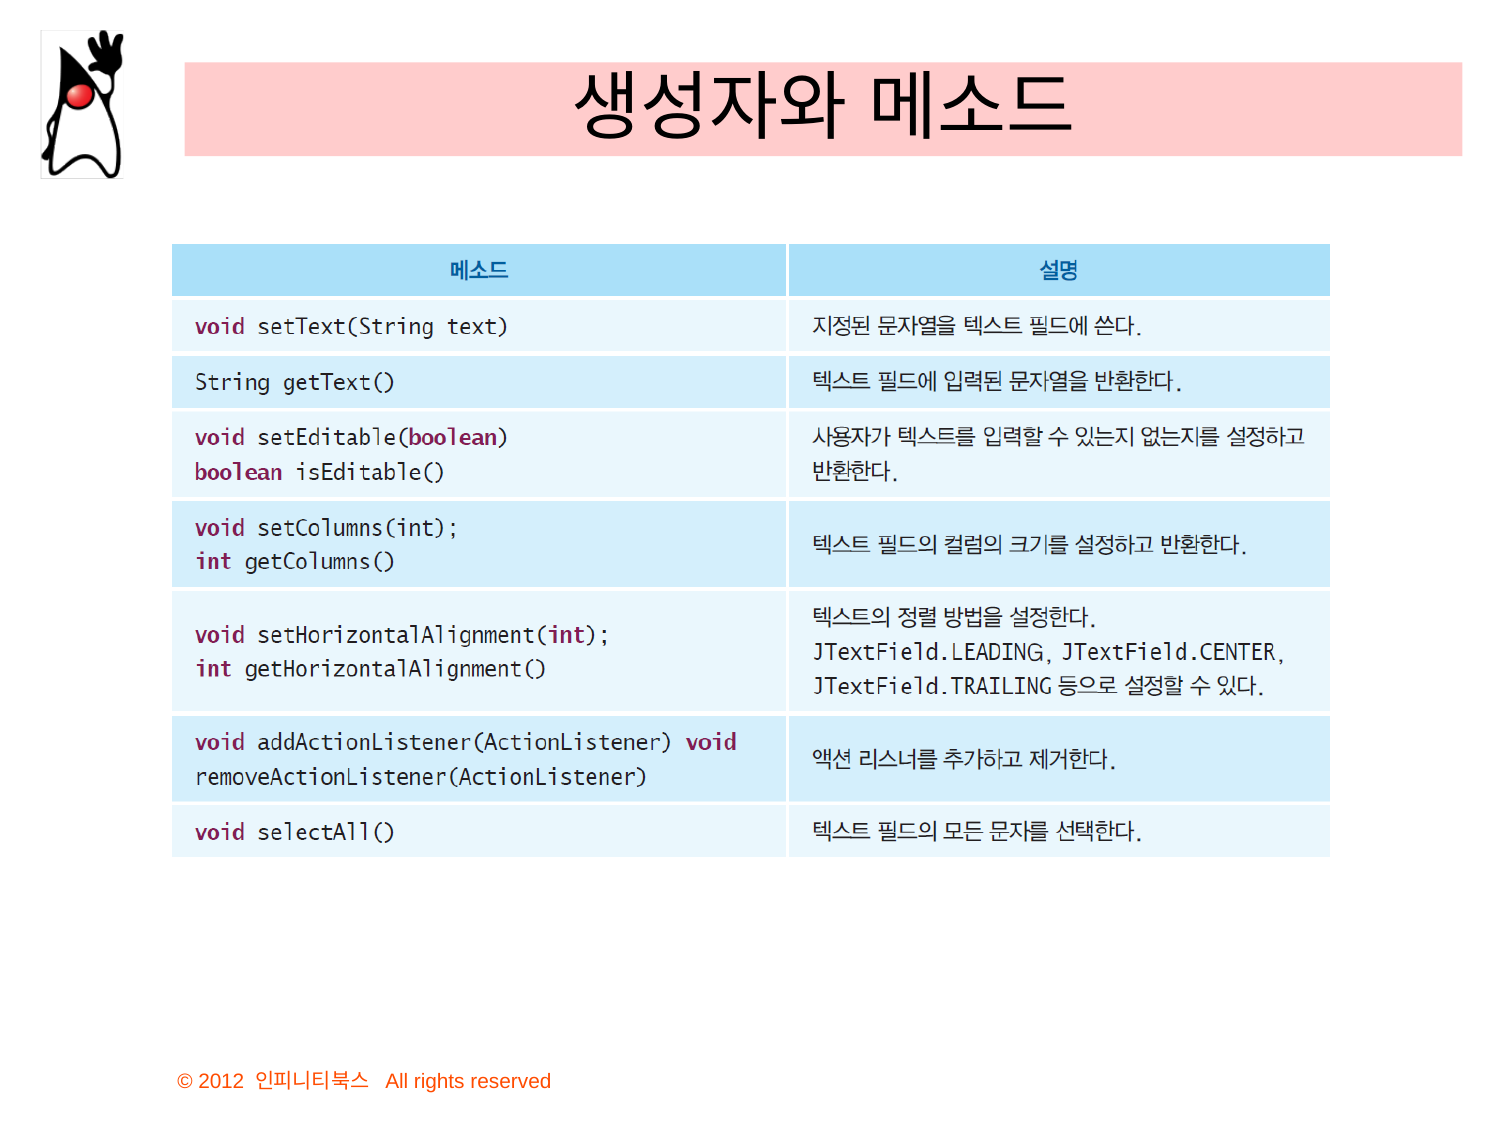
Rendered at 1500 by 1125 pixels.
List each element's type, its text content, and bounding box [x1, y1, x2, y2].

title 생성자와 메소드 [184, 62, 1463, 157]
picture [167, 240, 1333, 864]
picture [39, 30, 124, 179]
